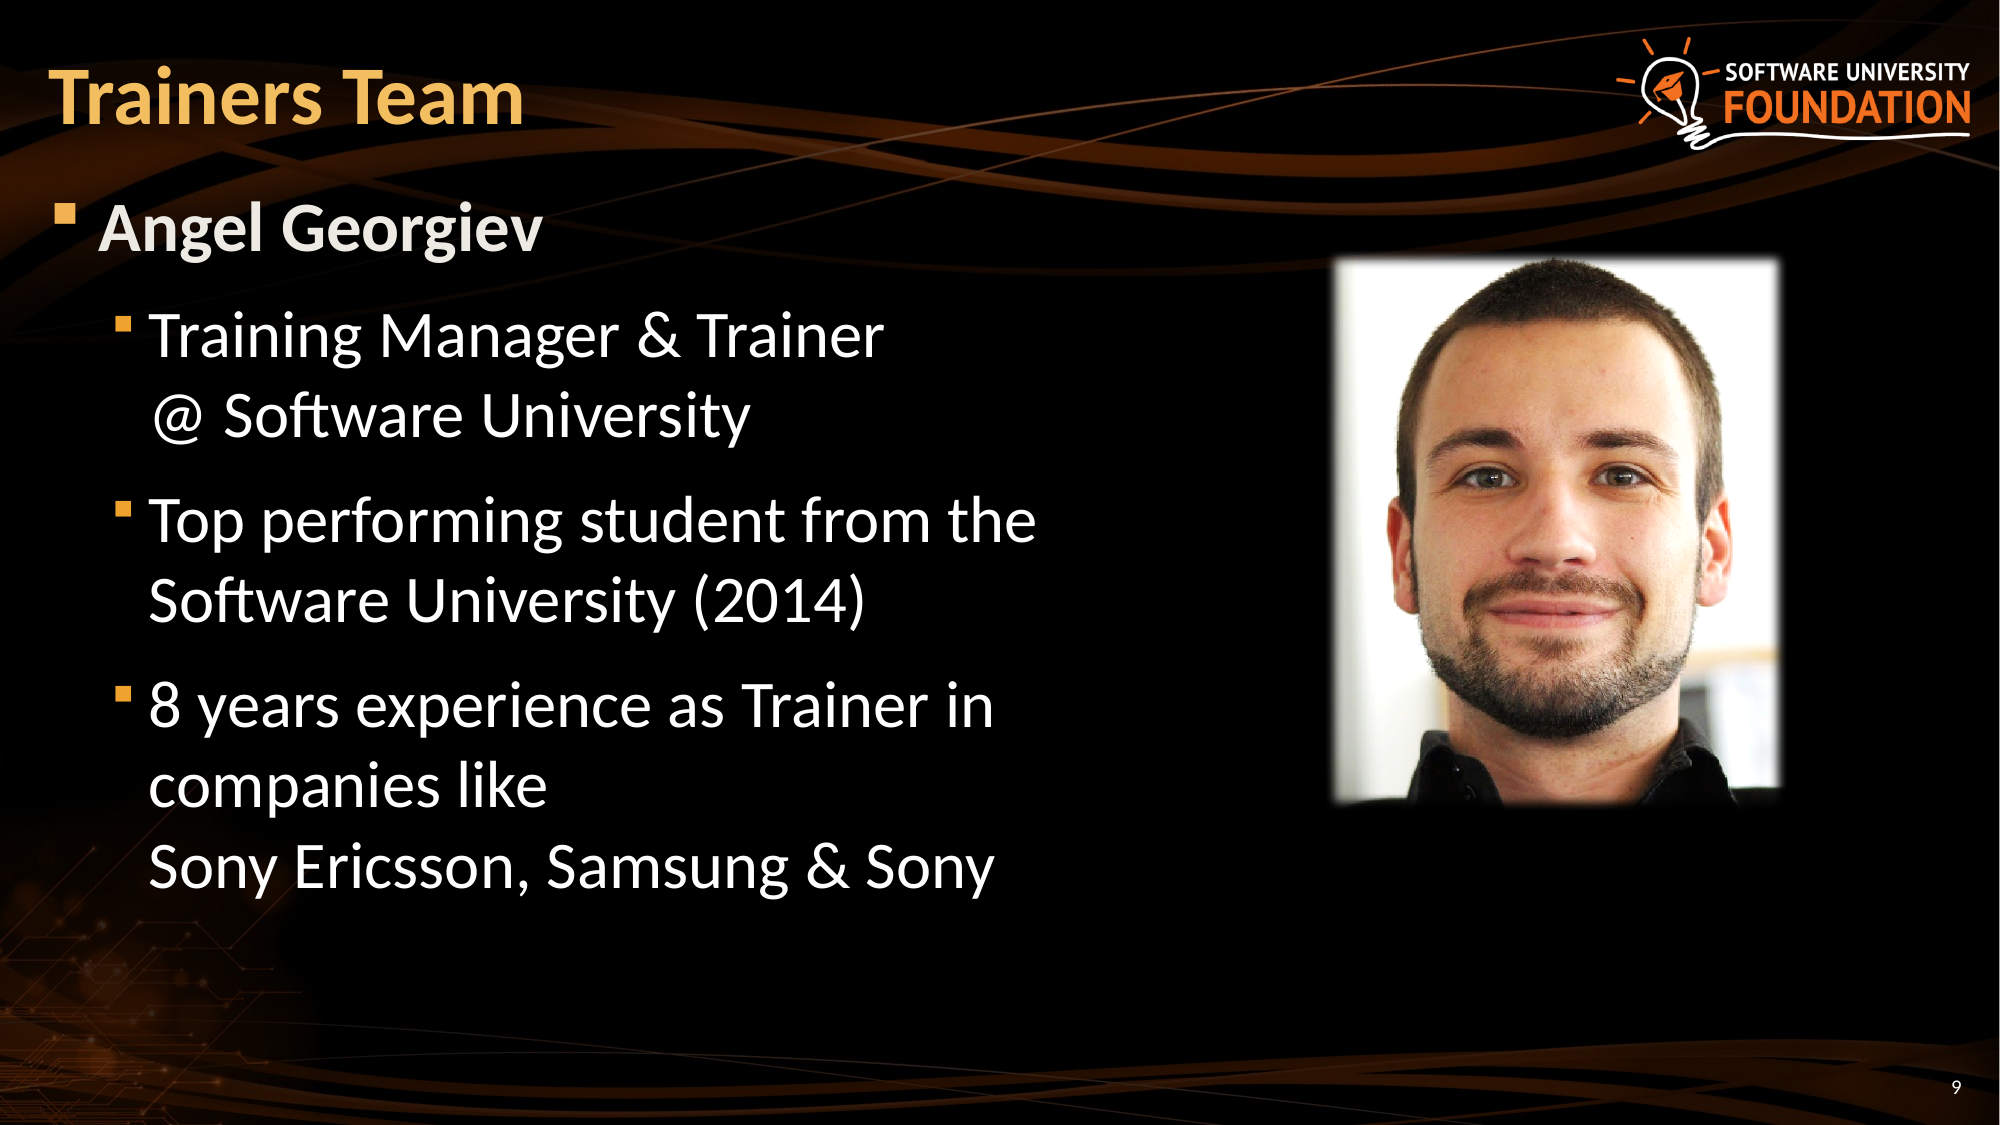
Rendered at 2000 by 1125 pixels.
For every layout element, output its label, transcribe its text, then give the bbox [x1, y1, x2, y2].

picture [0, 0, 2000, 1125]
list Angel Georgiev Training Manager & Trainer @ Software University Top performing student from the Software University (2014) 8 years experience as Trainer in companies like Sony Ericsson, Samsung & Sony [31, 189, 1300, 1089]
slide_number 9 [1897, 1070, 1968, 1103]
title Trainers Team [30, 6, 1602, 189]
